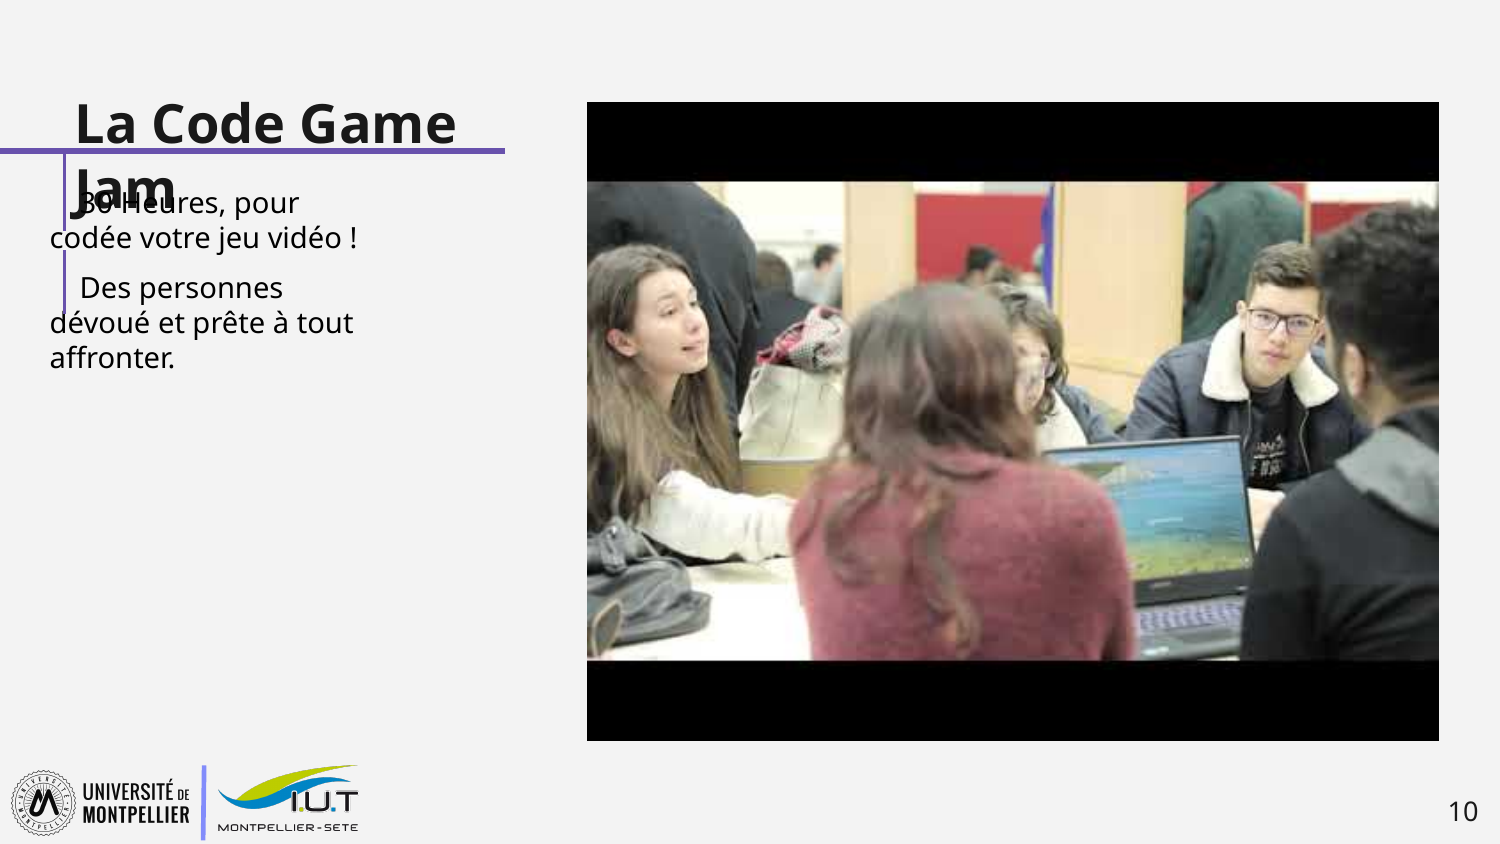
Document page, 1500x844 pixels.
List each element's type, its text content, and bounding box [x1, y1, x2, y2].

picture [218, 765, 359, 831]
slide_number 10 [1403, 779, 1494, 844]
title La Code Game Jam [59, 73, 505, 148]
text_box 30 Heures, pour codée votre jeu vidéo ! Des personnes dévoué et prête à tout affronter. [34, 169, 386, 390]
picture [11, 770, 189, 836]
picture [587, 102, 1439, 742]
